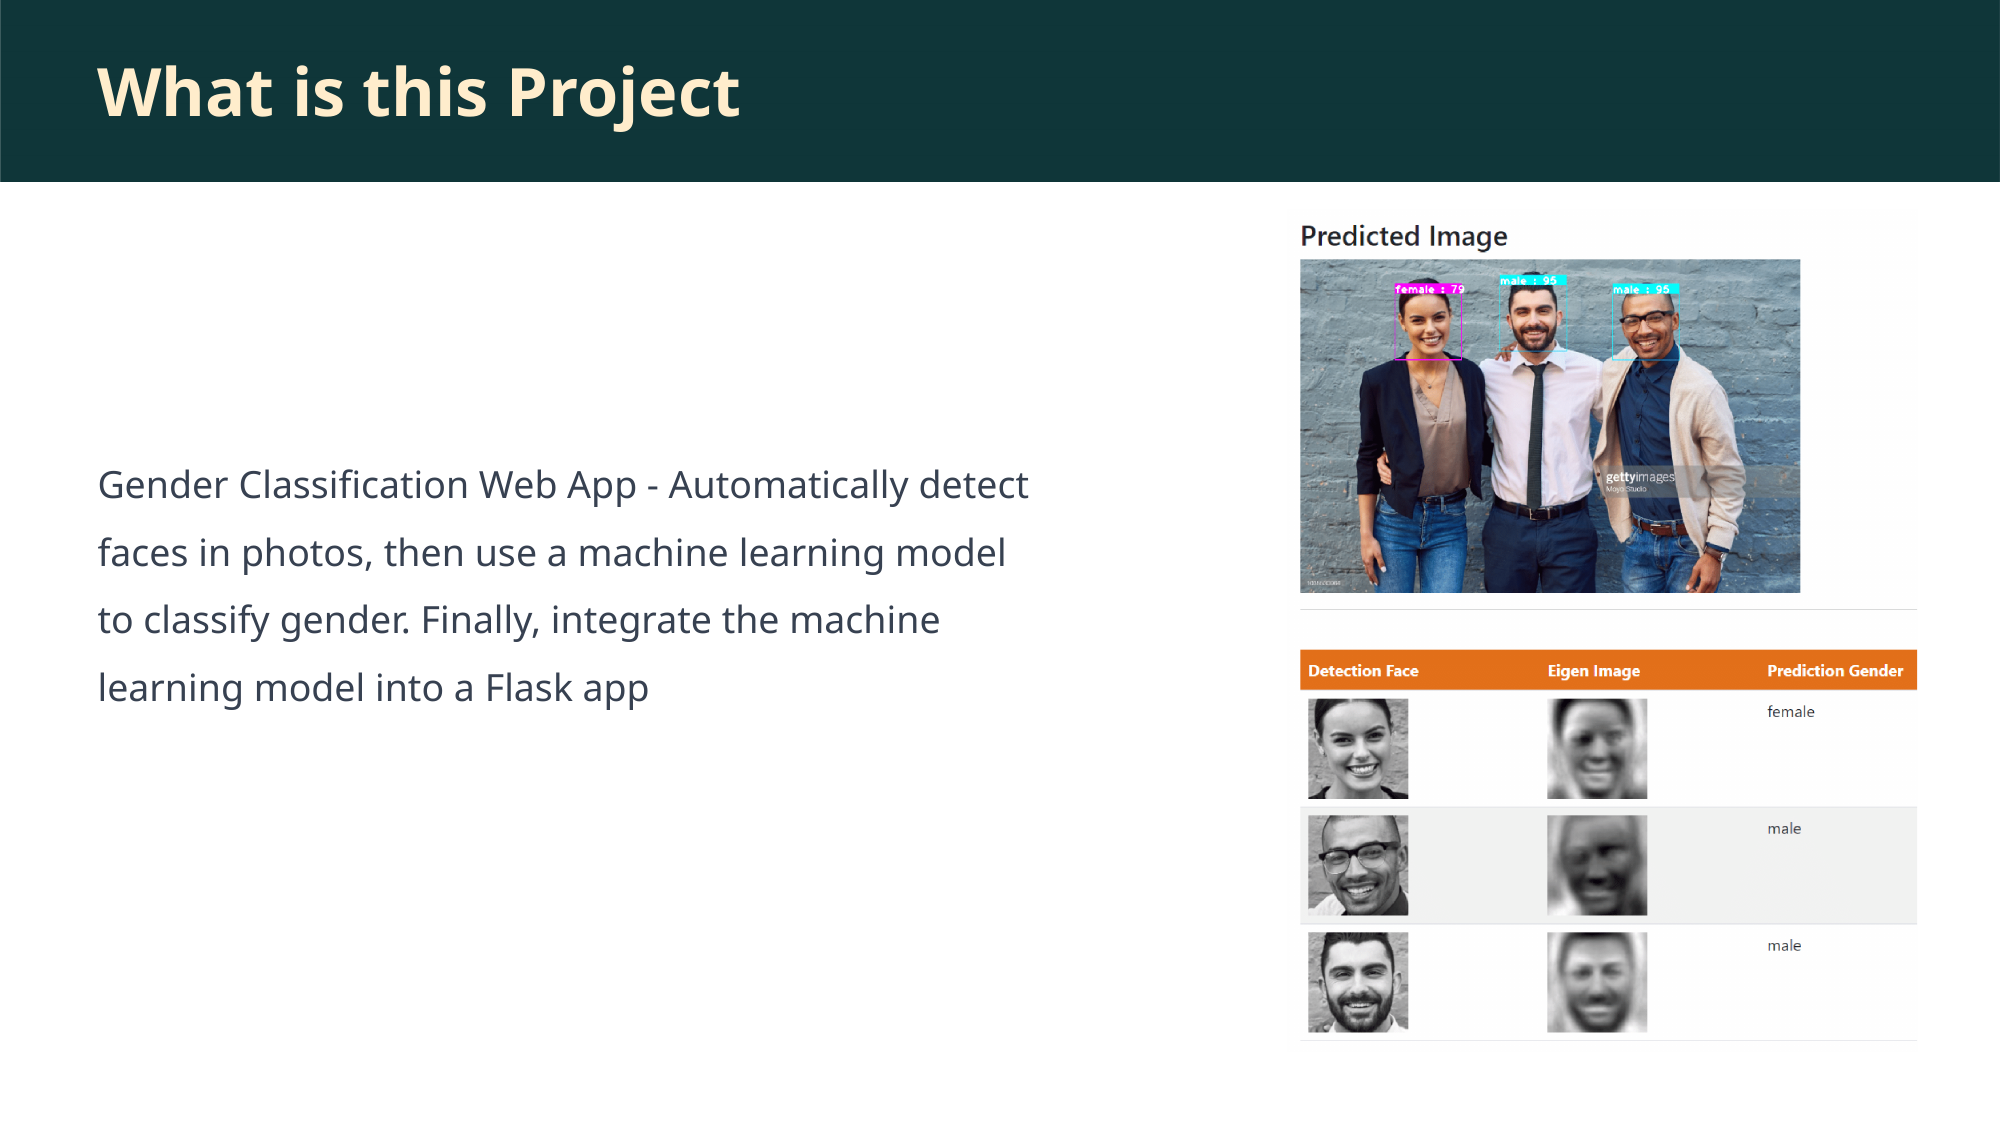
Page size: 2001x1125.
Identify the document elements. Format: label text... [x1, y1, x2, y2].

text_box Gender Classification Web App - Automatically detect faces in photos, then use a machine learning model to classify gender. Finally, integrate the machine learning model into a Flask app [82, 431, 1066, 716]
picture [1287, 209, 1918, 1052]
picture [0, 0, 2000, 182]
